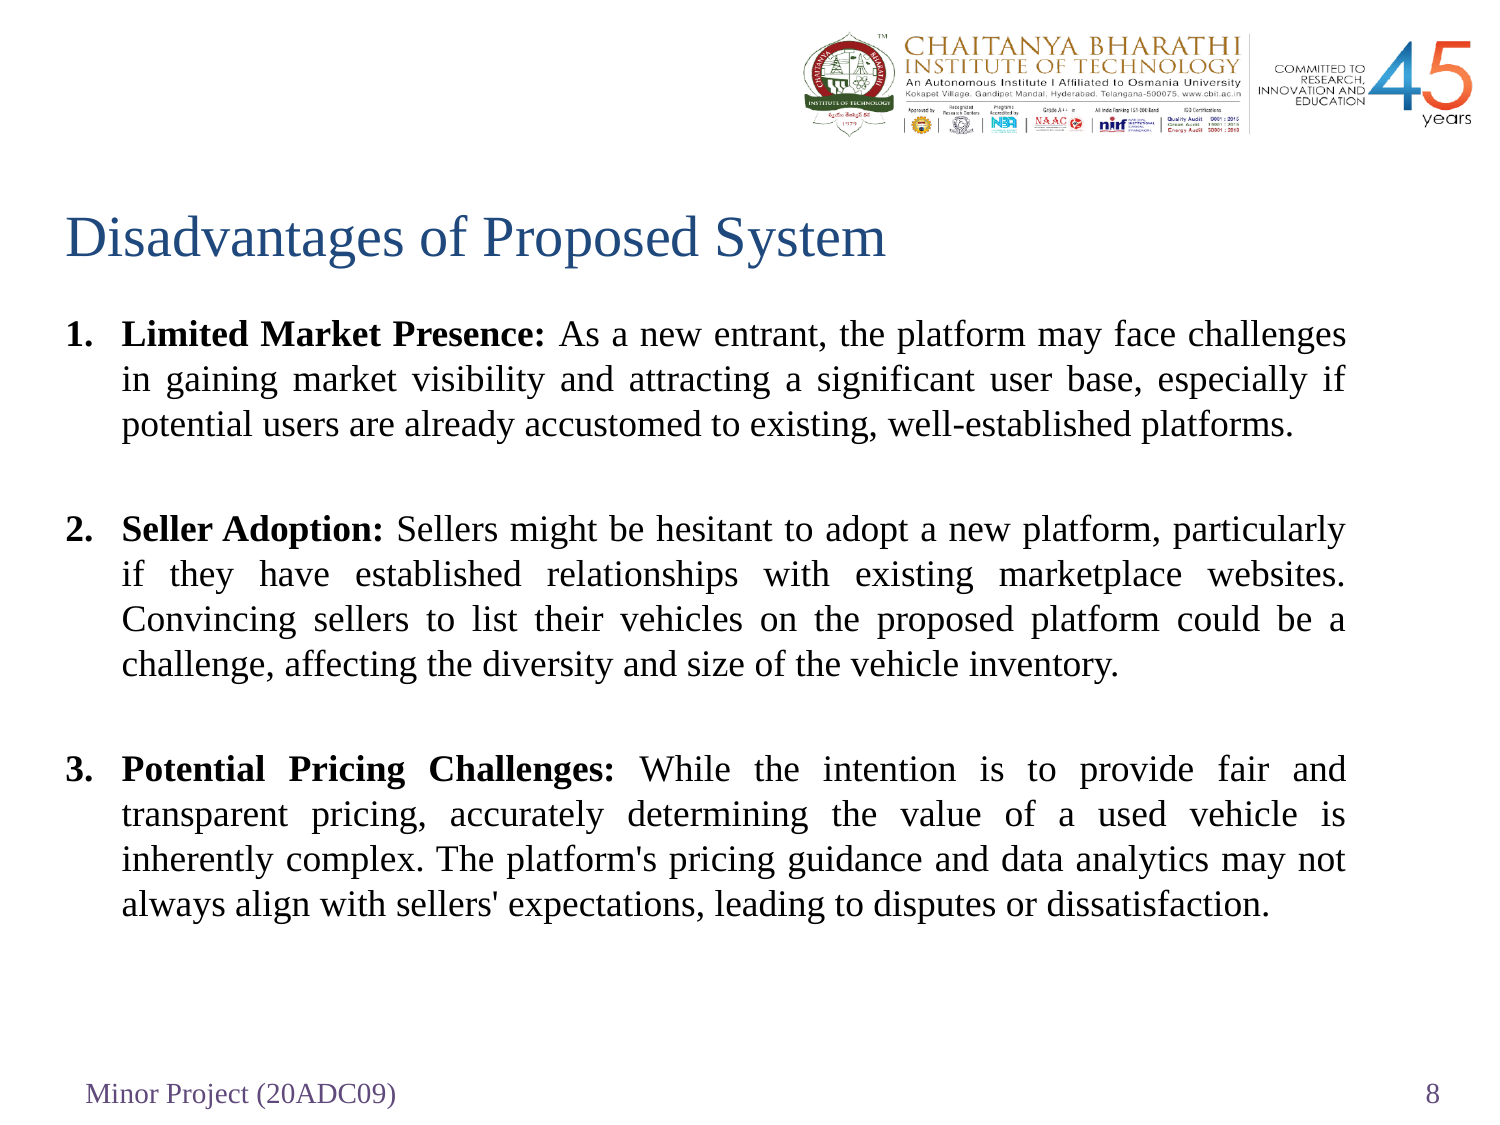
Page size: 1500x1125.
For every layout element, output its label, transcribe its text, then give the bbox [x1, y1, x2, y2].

picture [792, 28, 1484, 139]
footer Minor Project (20ADC09) [3, 1061, 479, 1122]
text_box Disadvantages of Proposed System [50, 138, 1088, 301]
slide_number 8 [1105, 1062, 1456, 1123]
list Limited Market Presence: As a new entrant, the platform may face challenges in gaining market visibility and attracting a significant user base, especially if potential users are already accustomed to existing, well-established platforms. Seller Adoption: Sellers might be hesitant to adopt a new platform, particularly if they have established relationships with existing marketplace websites. Convincing sellers to list their vehicles on the proposed platform could be a challenge, affecting the diversity and size of the vehicle inventory. Potential Pricing Challenges: While the intention is to provide fair and transparent pricing, accurately determining the value of a used vehicle is inherently complex. The platform's pricing guidance and data analytics may not always align with sellers' expectations, leading to disputes or dissatisfaction. [50, 301, 1363, 987]
